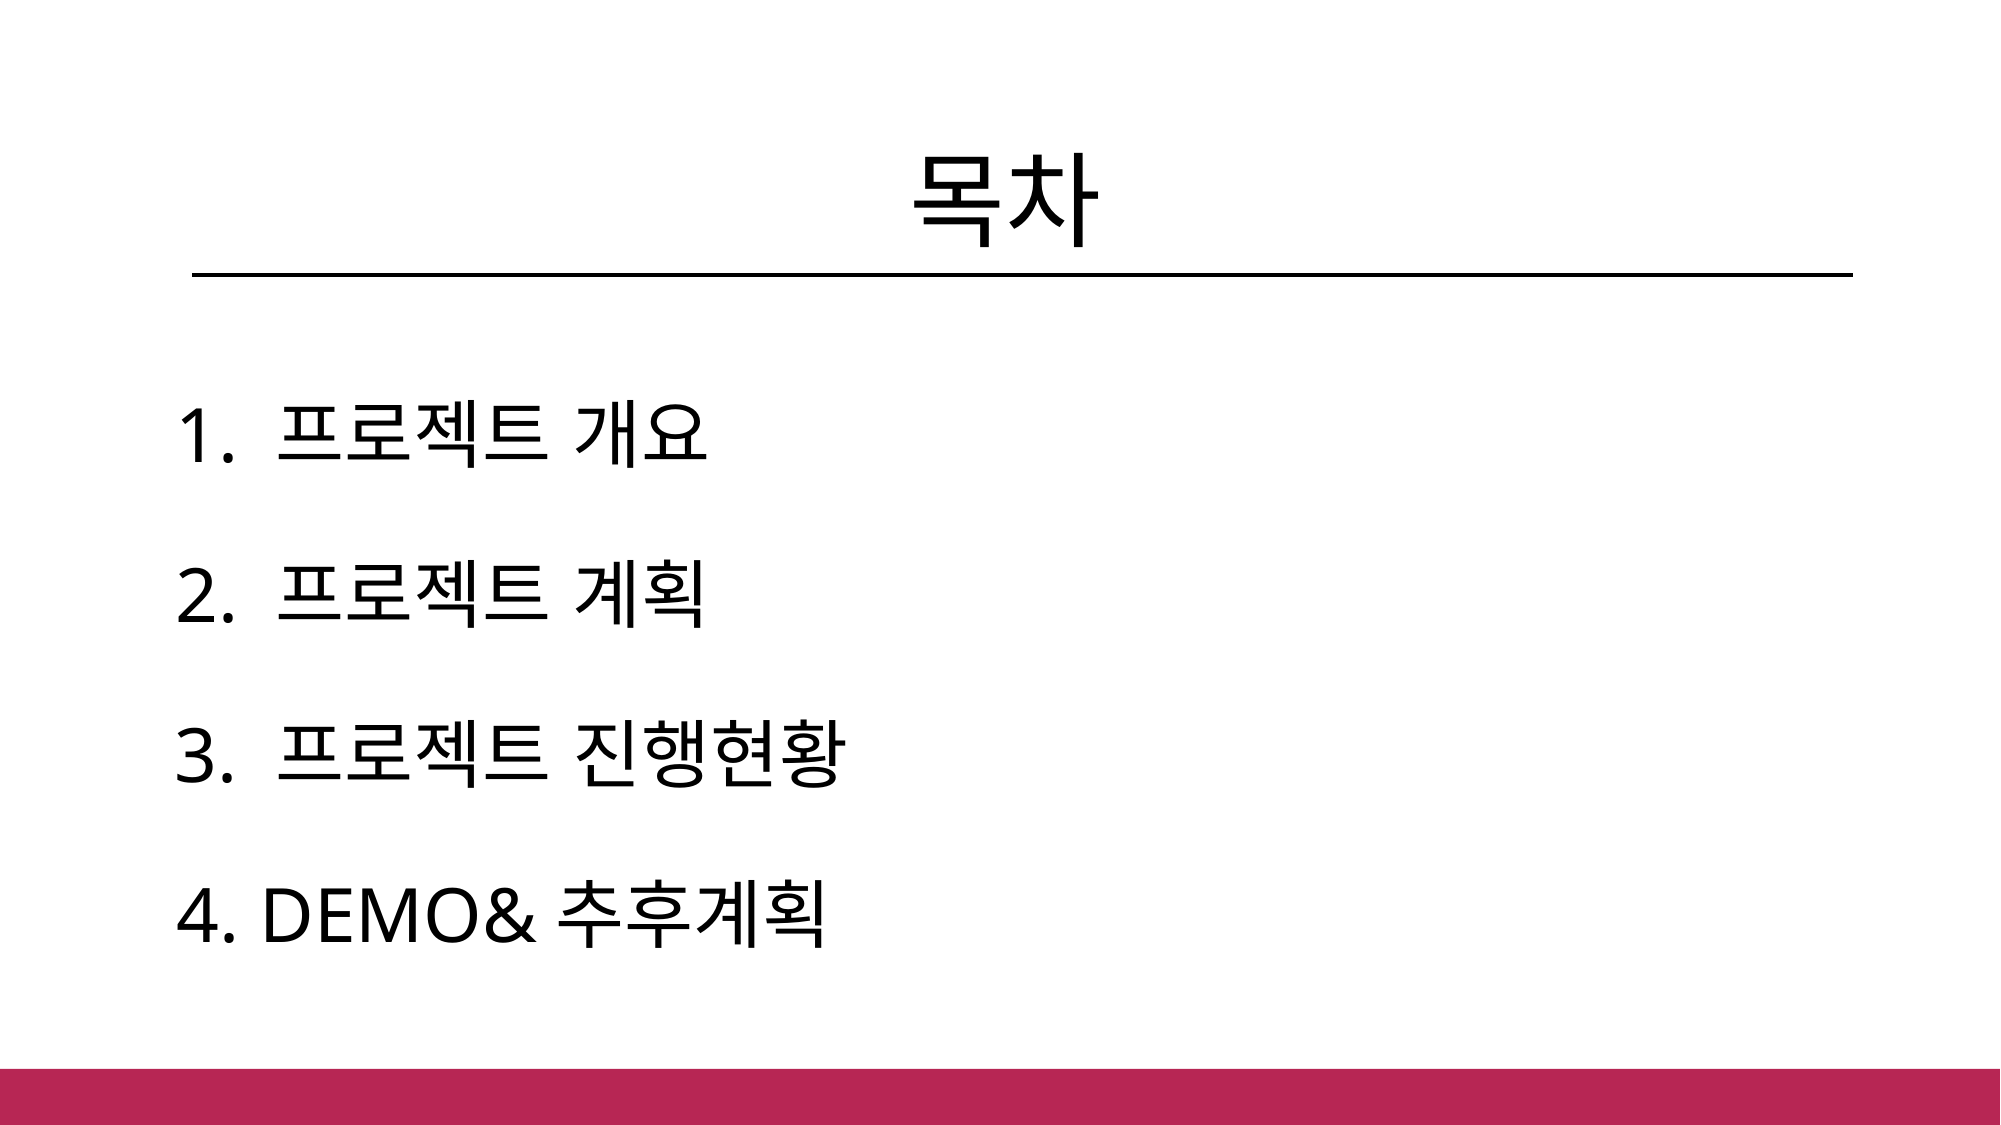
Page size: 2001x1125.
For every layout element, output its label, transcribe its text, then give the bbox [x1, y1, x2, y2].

text_box 1. 프로젝트 개요 [160, 379, 833, 485]
text_box 3. 프로젝트 진행현황 [160, 699, 2000, 805]
text_box [0, 1067, 2000, 1125]
text_box 2. 프로젝트 계획 [160, 539, 2000, 645]
text_box 4. DEMO&추후계획 [161, 859, 1933, 965]
text_box 목차 [832, 127, 1180, 268]
